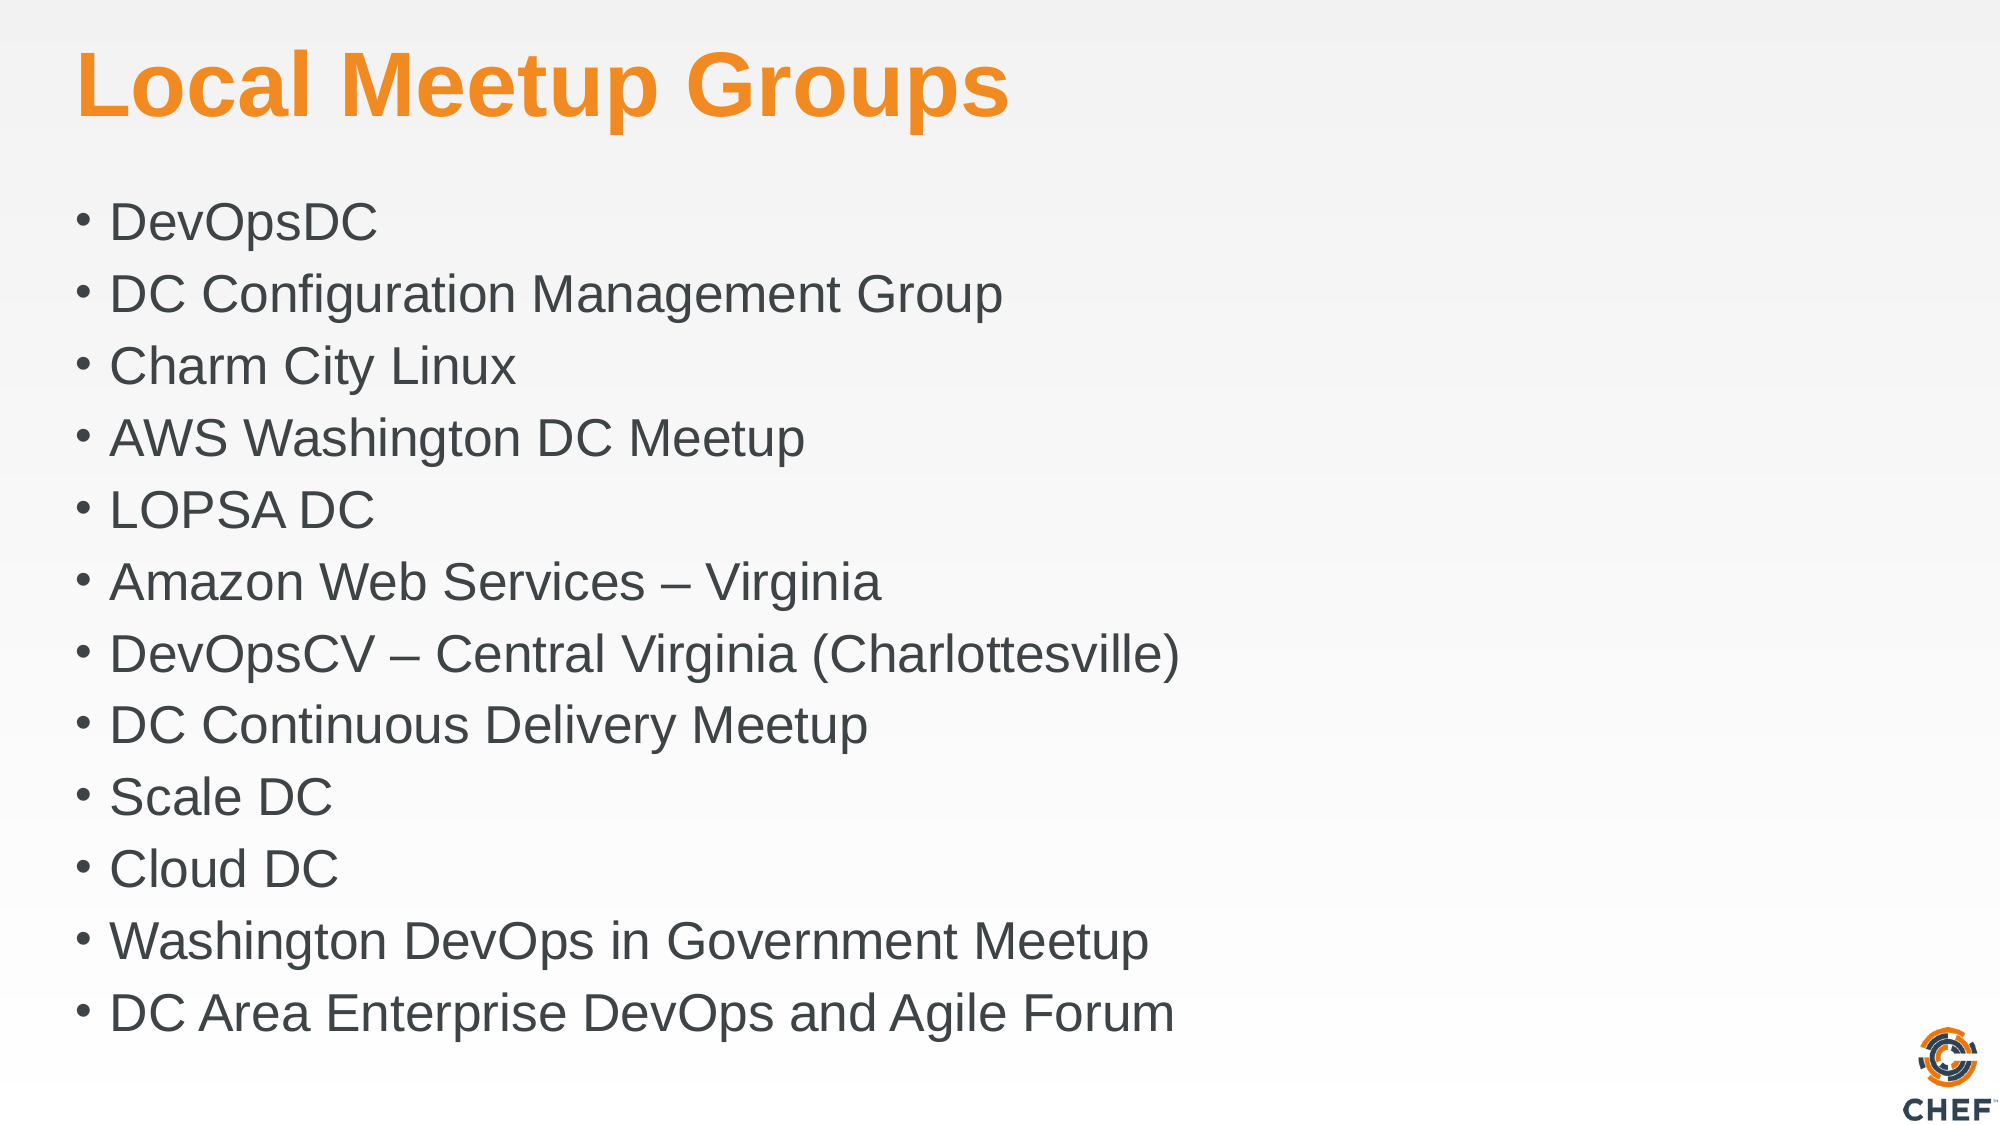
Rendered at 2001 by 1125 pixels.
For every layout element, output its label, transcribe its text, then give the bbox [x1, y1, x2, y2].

title Local Meetup Groups [75, 37, 1913, 140]
list DevOpsDC DC Configuration Management Group Charm City Linux AWS Washington DC Meetup LOPSA DC Amazon Web Services – Virginia DevOpsCV – Central Virginia (Charlottesville) DC Continuous Delivery Meetup Scale DC Cloud DC Washington DevOps in Government Meetup DC Area Enterprise DevOps and Agile Forum [75, 187, 1913, 1050]
picture [1903, 1027, 1998, 1121]
